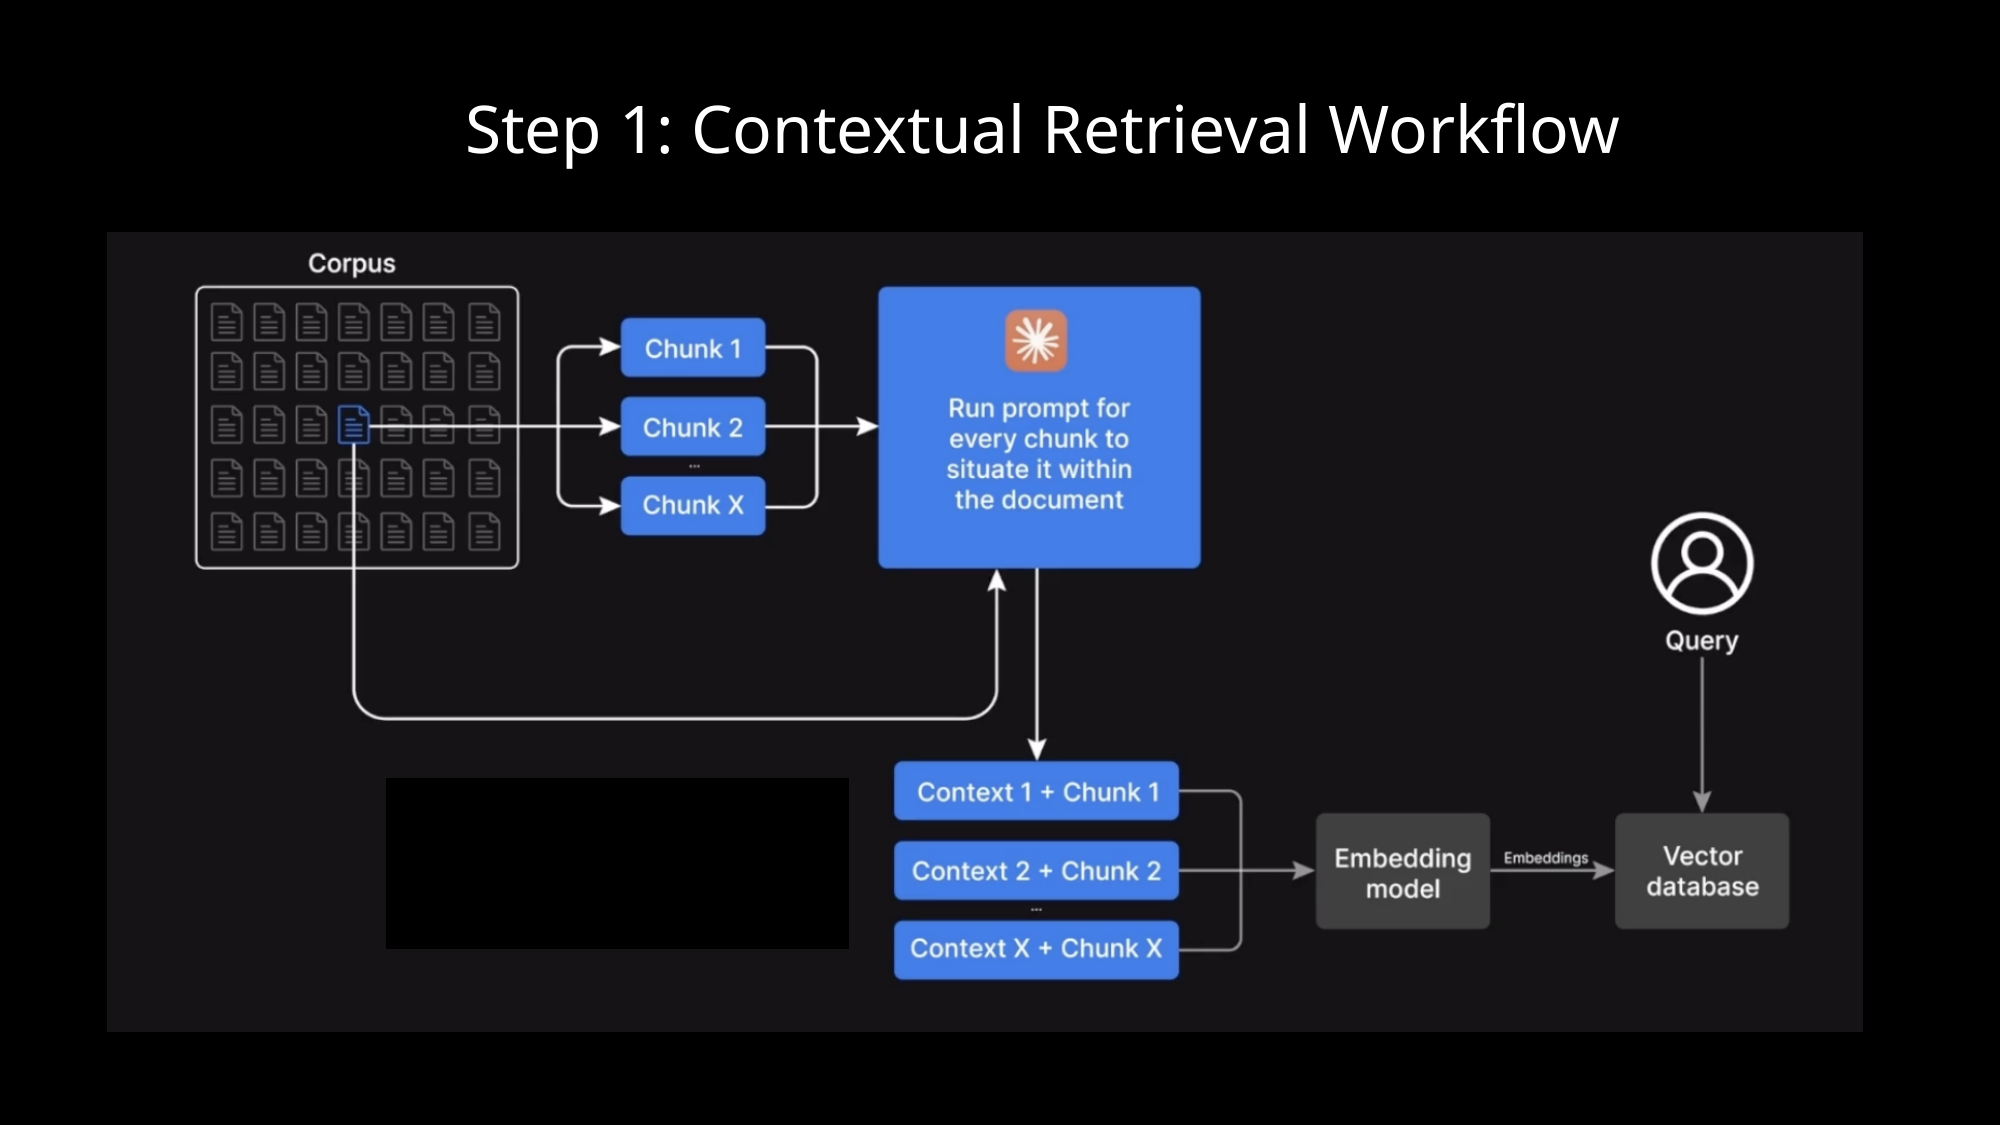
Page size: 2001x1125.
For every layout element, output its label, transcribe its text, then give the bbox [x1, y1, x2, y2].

picture [106, 232, 1863, 1033]
title Step 1: Contextual Retrieval Workflow [450, 59, 1650, 207]
